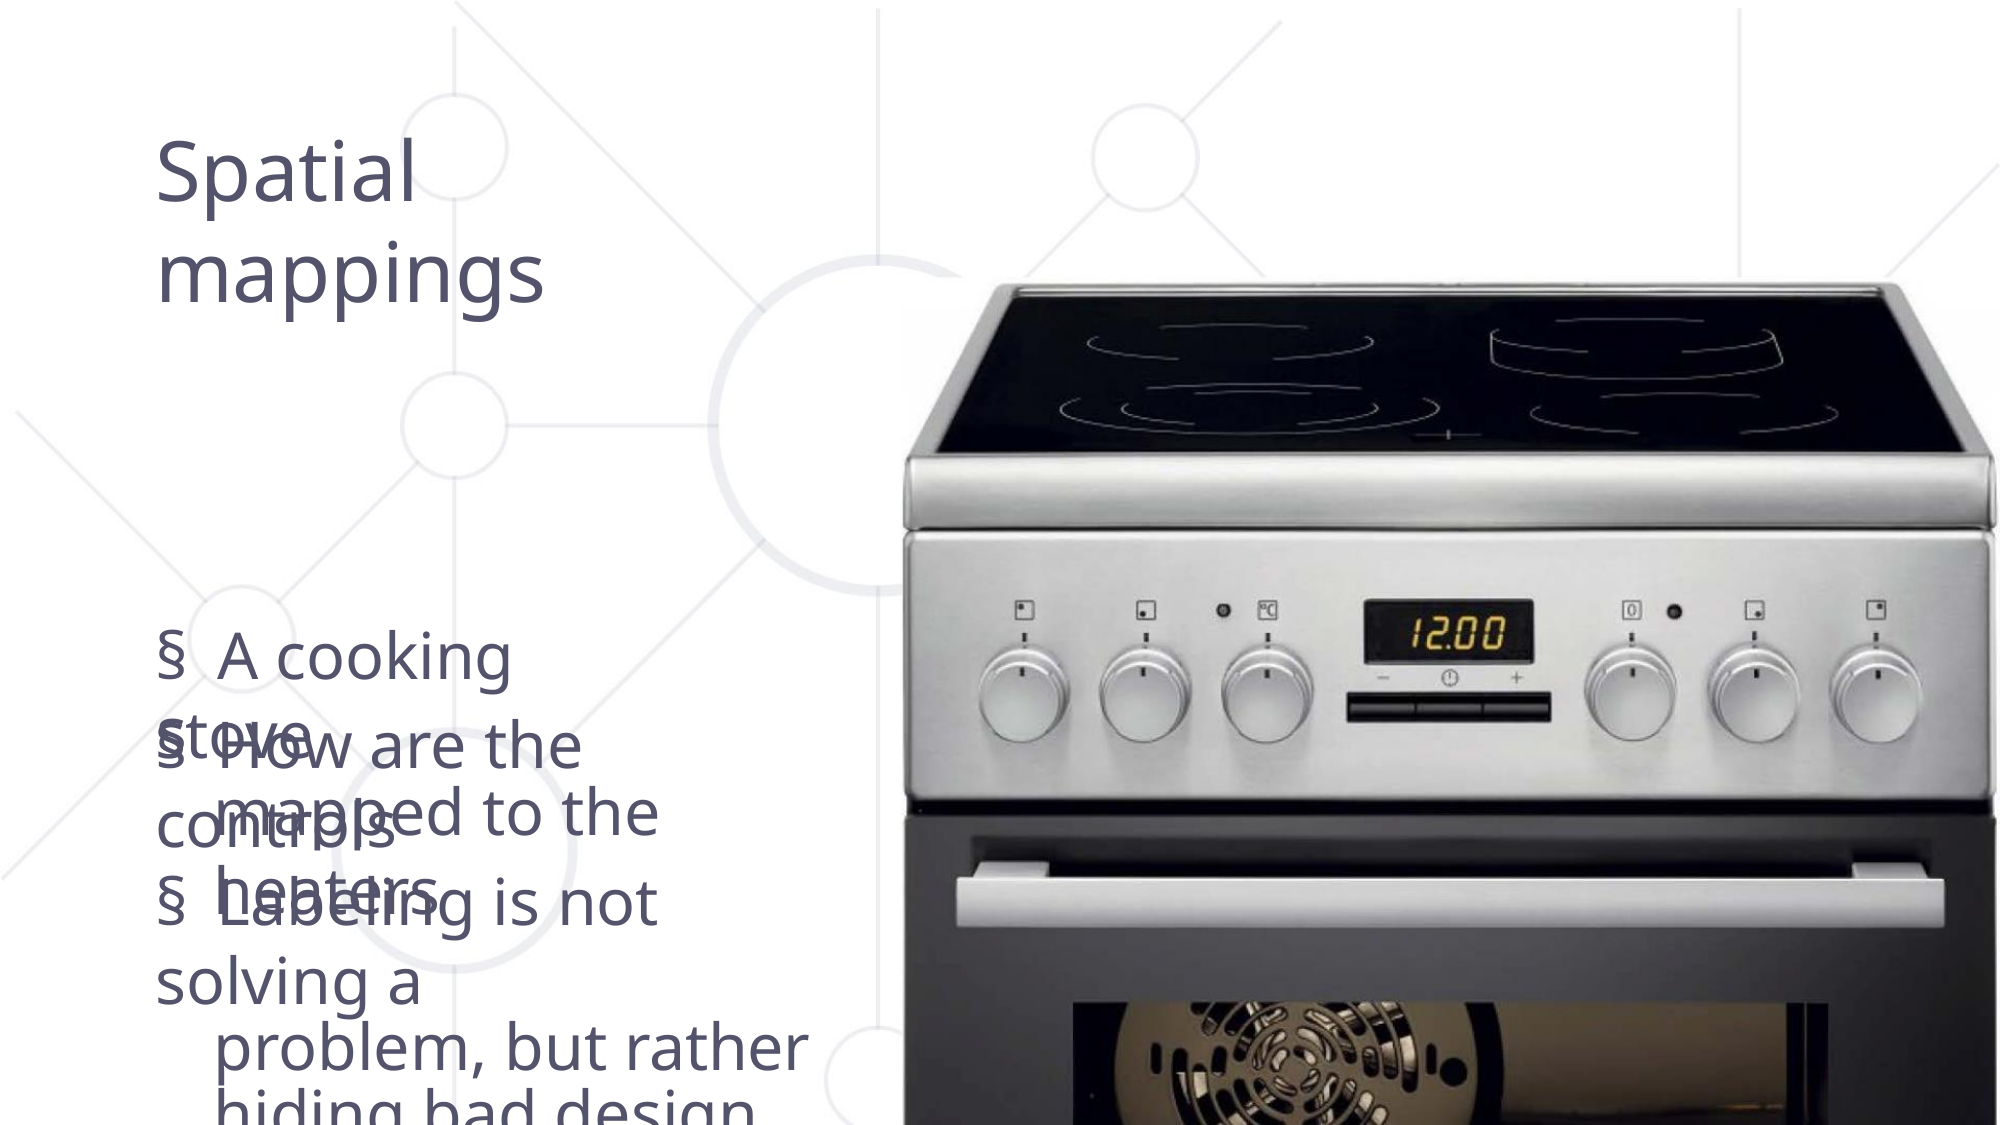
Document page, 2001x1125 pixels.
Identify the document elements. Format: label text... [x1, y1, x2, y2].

text_box [0, 0, 2000, 1125]
text_box Spatial mappings [155, 116, 772, 320]
text_box § Labeling is not solving a problem, but rather hiding bad design [155, 859, 858, 1125]
text_box mapped to the heaters [213, 769, 837, 859]
text_box § How are the controls [155, 702, 787, 859]
text_box § A cooking stove [155, 613, 649, 702]
